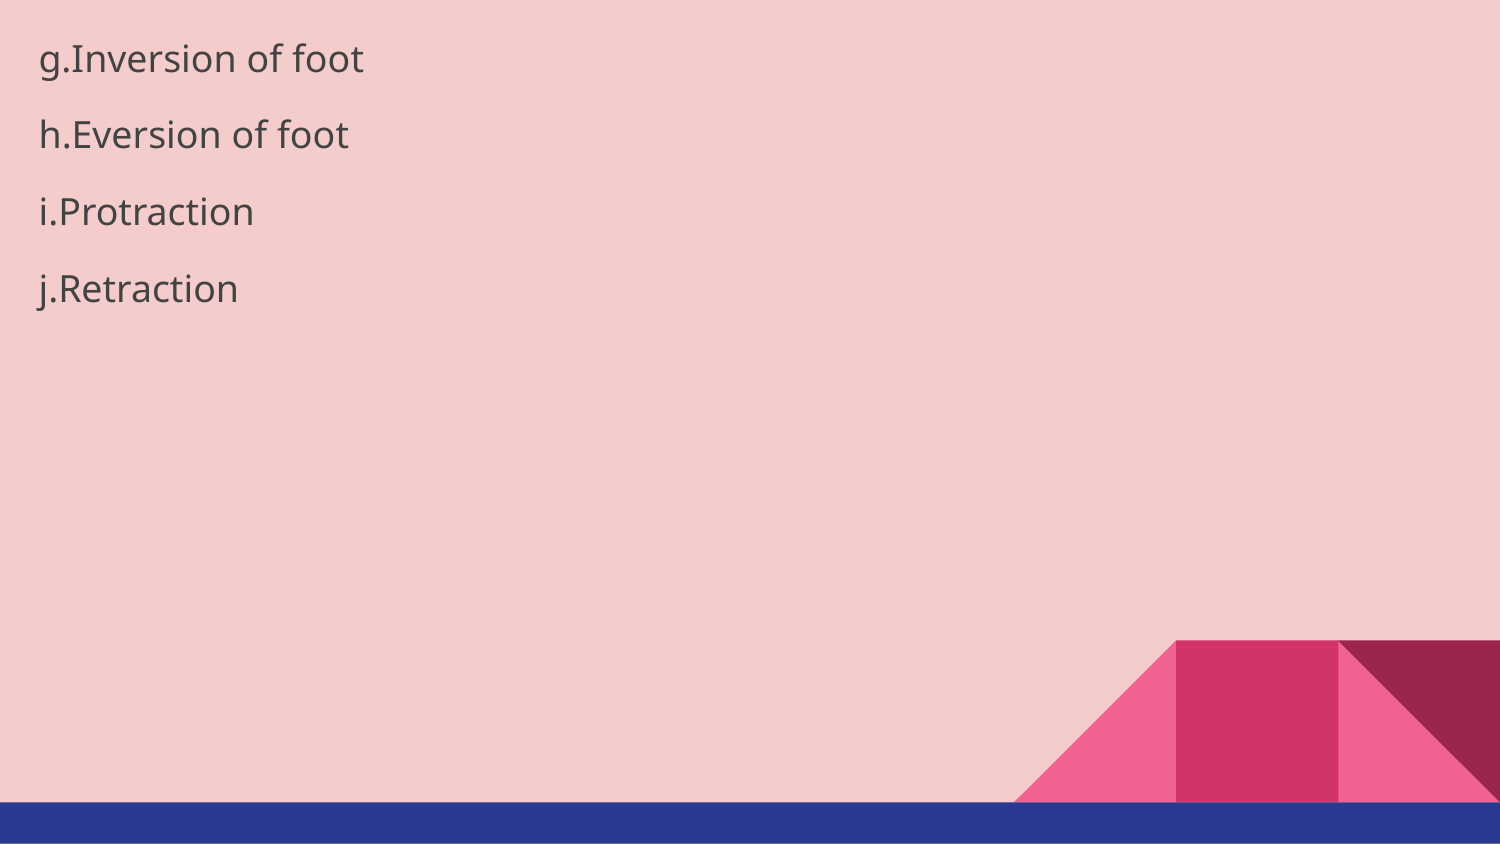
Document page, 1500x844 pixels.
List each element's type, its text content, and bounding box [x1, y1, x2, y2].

list g.Inversion of foot h.Eversion of foot i.Protraction j.Retraction [23, 12, 1449, 750]
